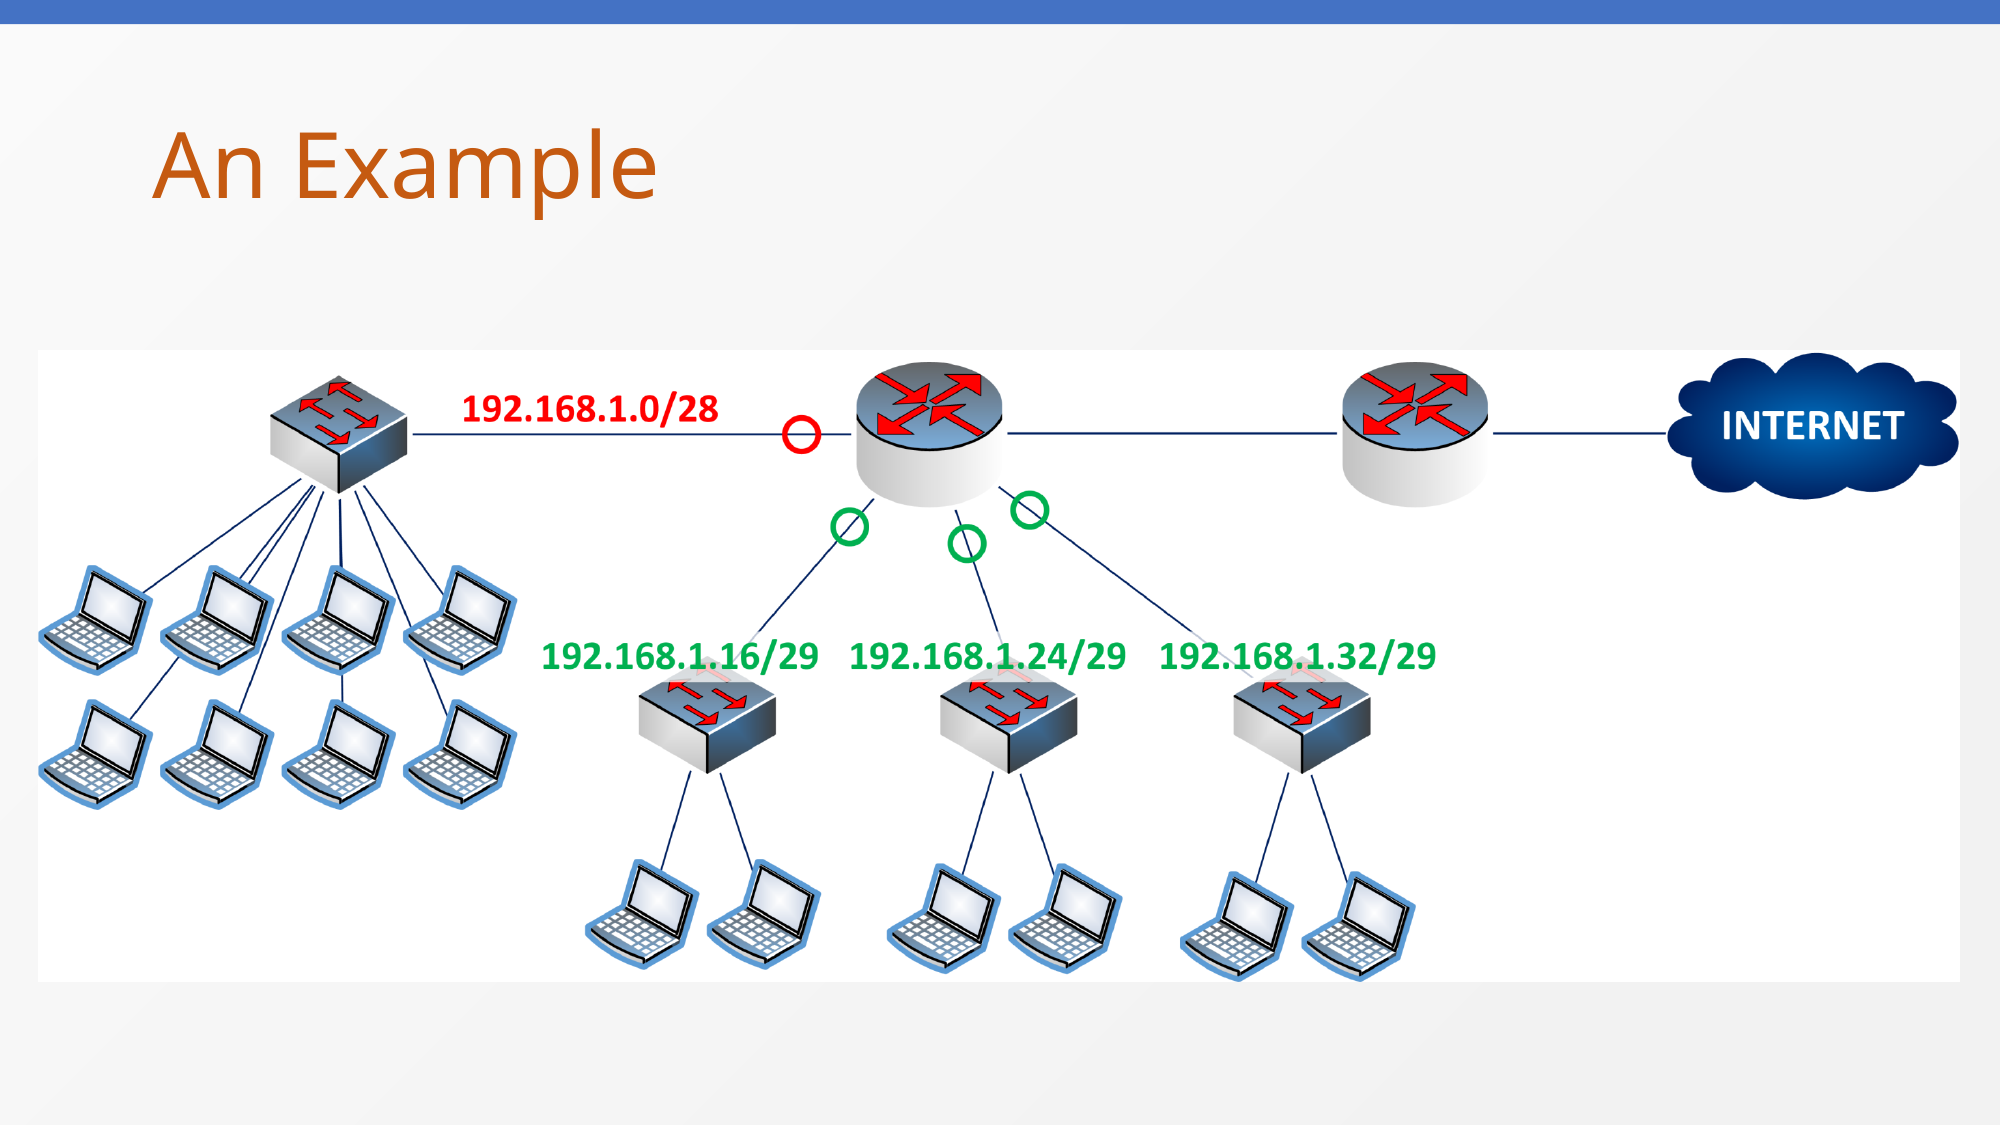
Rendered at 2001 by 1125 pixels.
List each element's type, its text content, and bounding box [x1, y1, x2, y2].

picture [38, 350, 1960, 982]
title An Example [137, 59, 1863, 278]
text_box [0, 0, 2000, 25]
